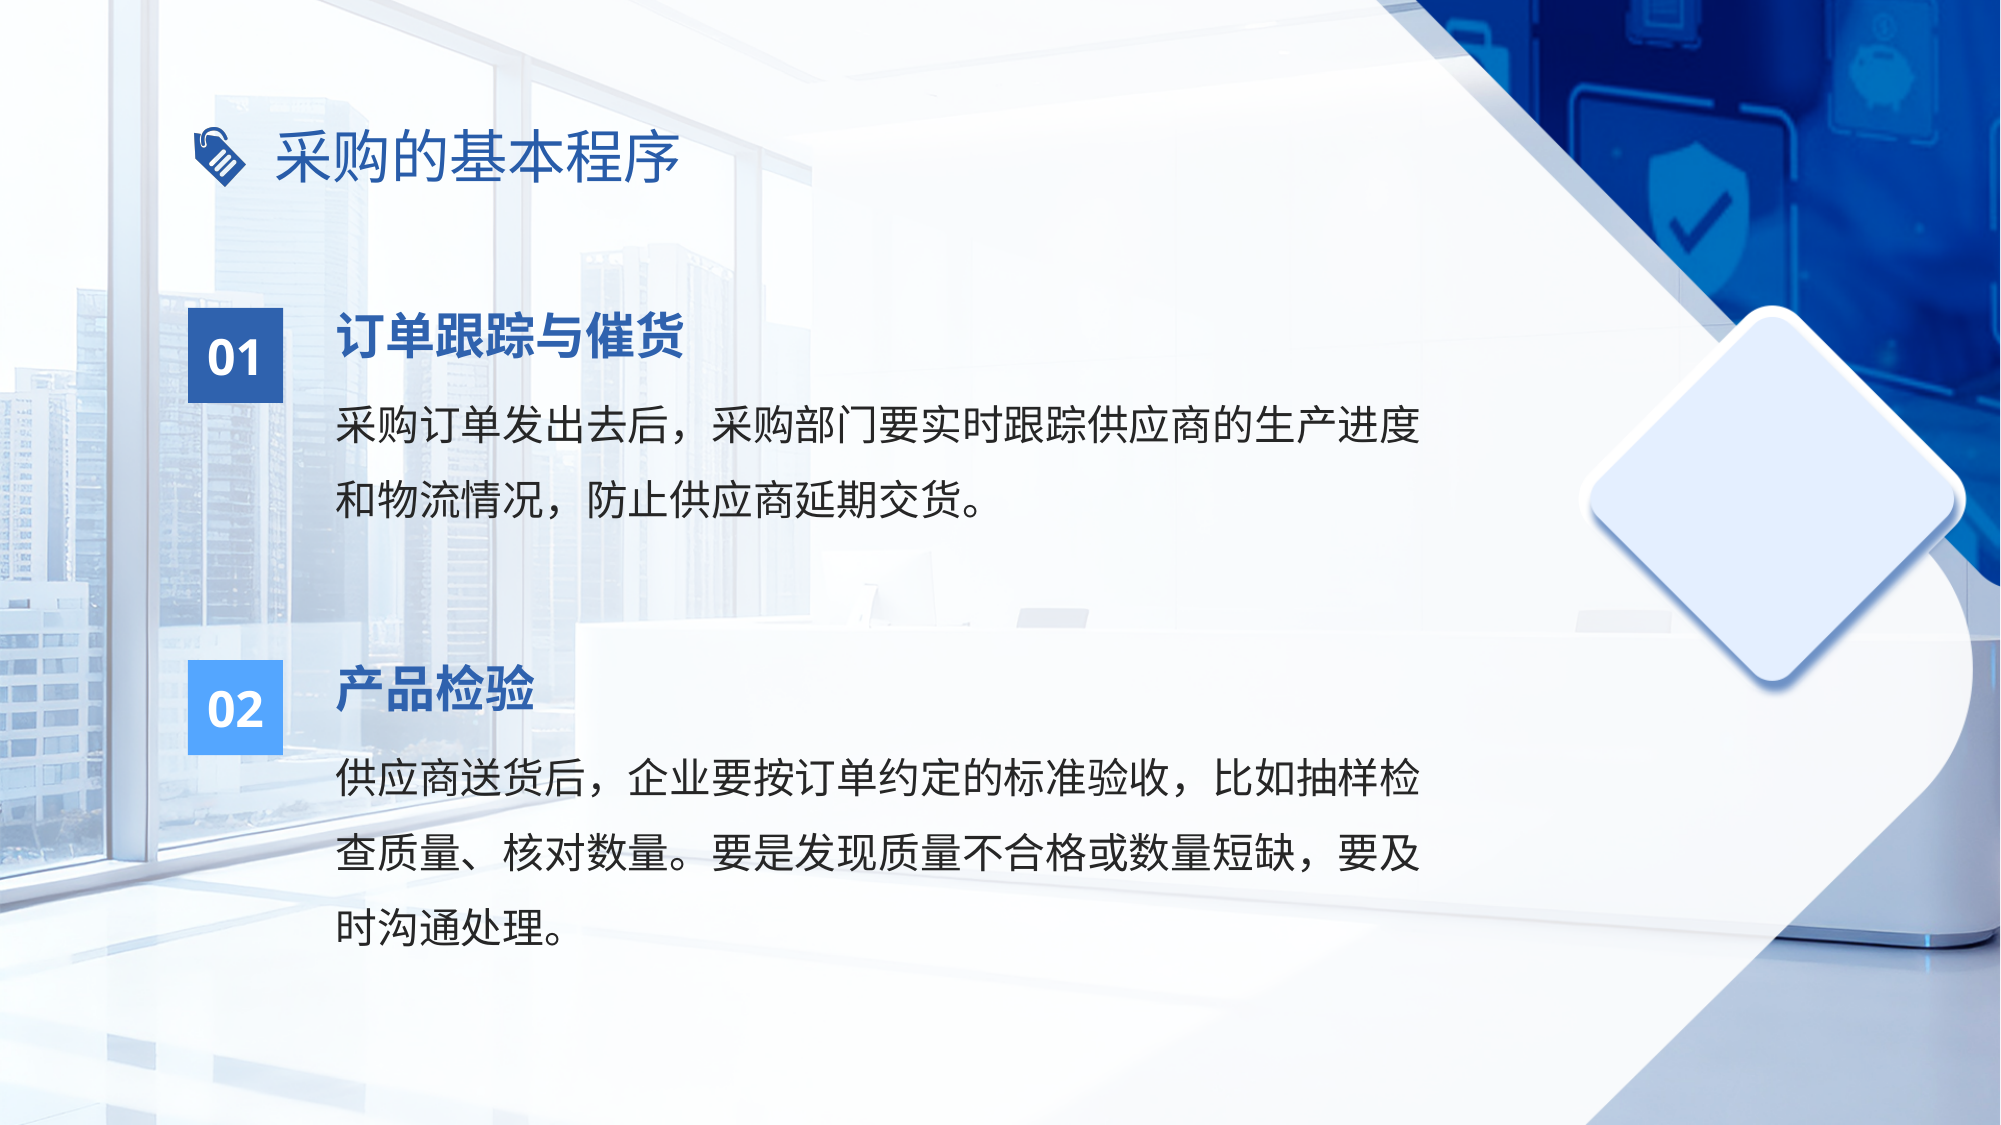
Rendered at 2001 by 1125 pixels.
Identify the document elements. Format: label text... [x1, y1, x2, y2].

text_box 01 [187, 307, 284, 404]
text_box 供应商送货后，企业要按订单约定的标准验收，比如抽样检查质量、核对数量。要是发现质量不合格或数量短缺，要及时沟通处理。 [335, 726, 1459, 1020]
text_box 订单跟踪与催货 [335, 297, 1460, 373]
text_box 采购的基本程序 [259, 107, 962, 204]
text_box 采购订单发出去后，采购部门要实时跟踪供应商的生产进度和物流情况，防止供应商延期交货。 [335, 374, 1460, 668]
text_box 02 [187, 659, 284, 756]
text_box 产品检验 [335, 649, 1459, 725]
picture [0, 0, 2001, 1125]
